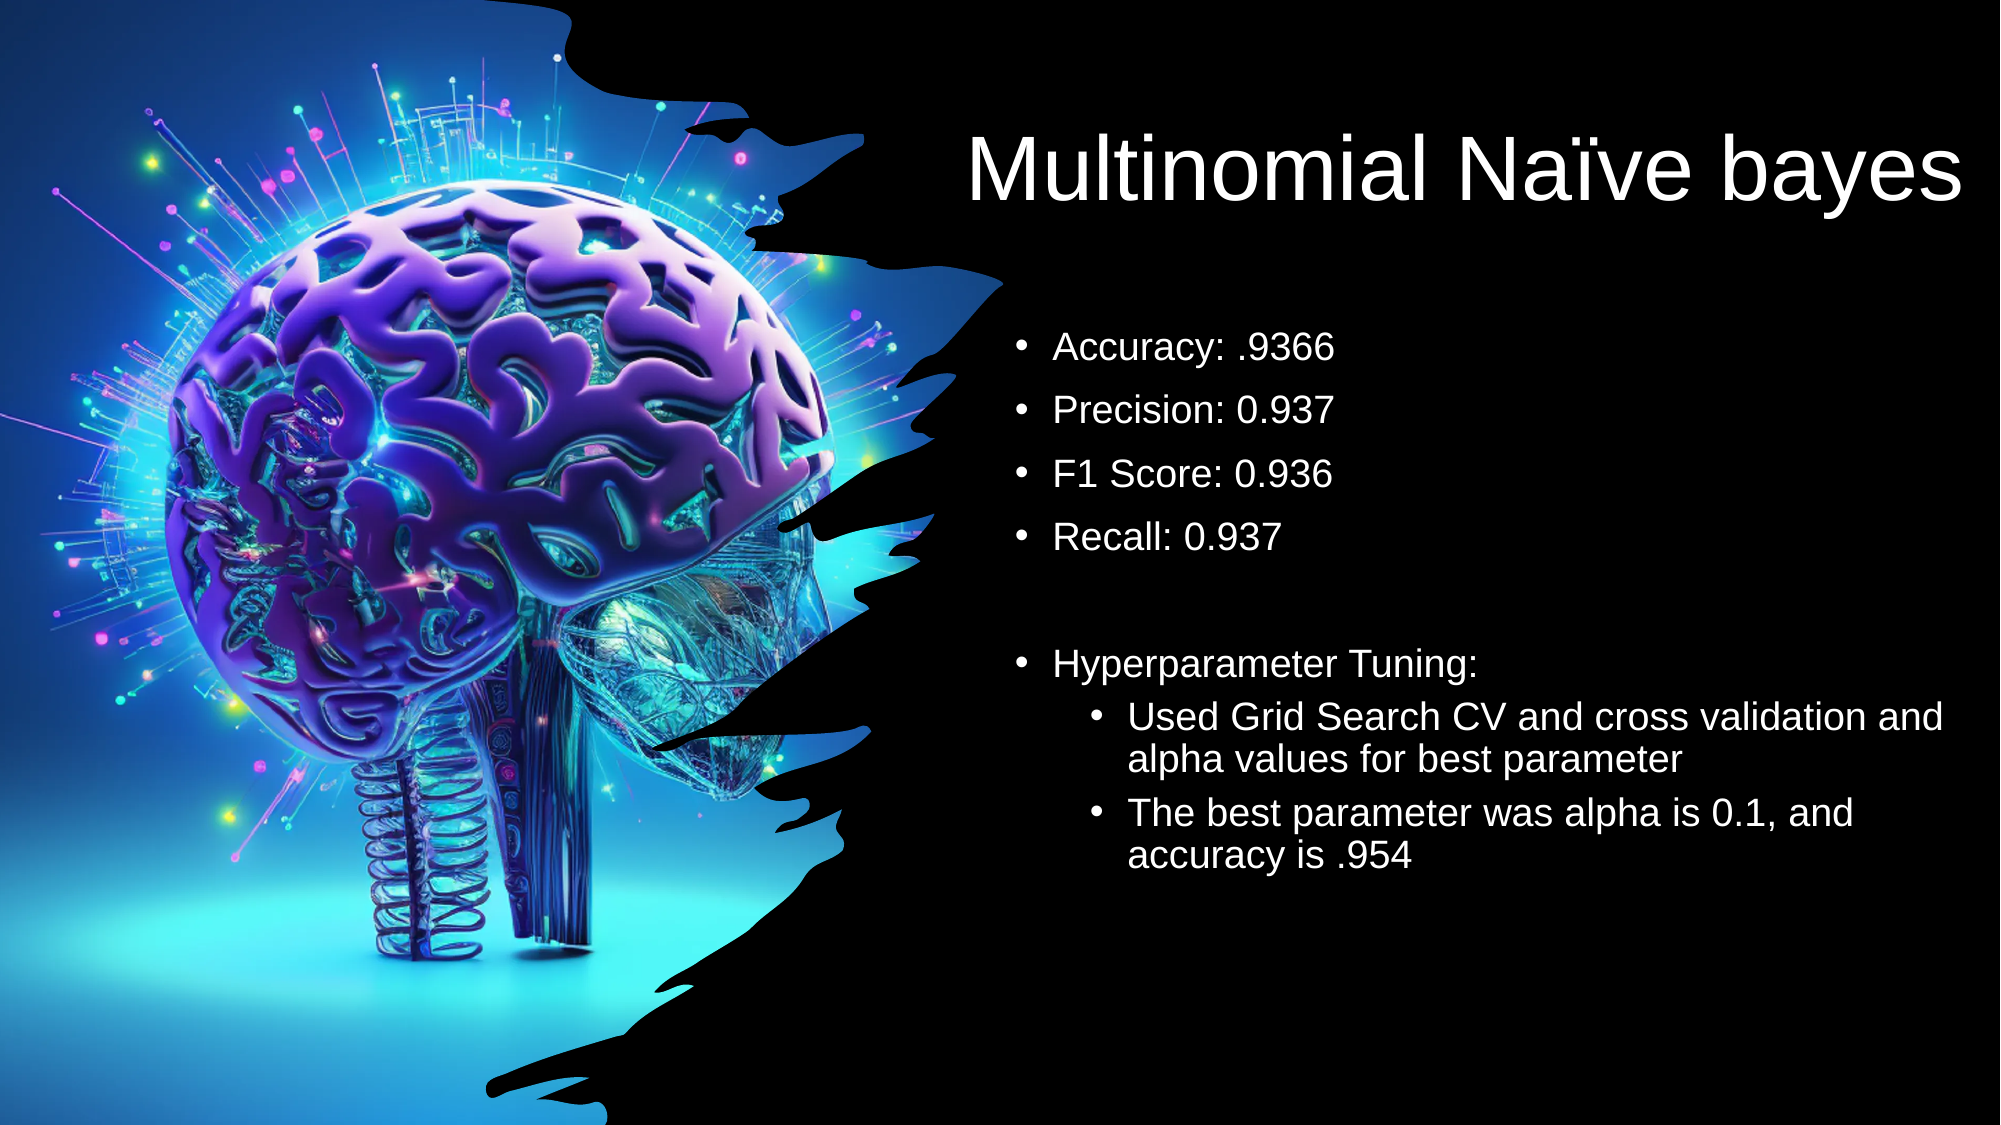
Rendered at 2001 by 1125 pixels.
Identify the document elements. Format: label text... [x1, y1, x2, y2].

title Multinomial Naïve bayes [1004, 22, 2000, 319]
picture [0, 0, 1004, 1125]
list Accuracy: .9366 Precision: 0.937 F1 Score: 0.936 Recall: 0.937 Hyperparameter Tuning: Used Grid Search CV and cross validation and alpha values for best parameter The best parameter was alpha is 0.1, and accuracy is .954 [1004, 318, 1975, 970]
